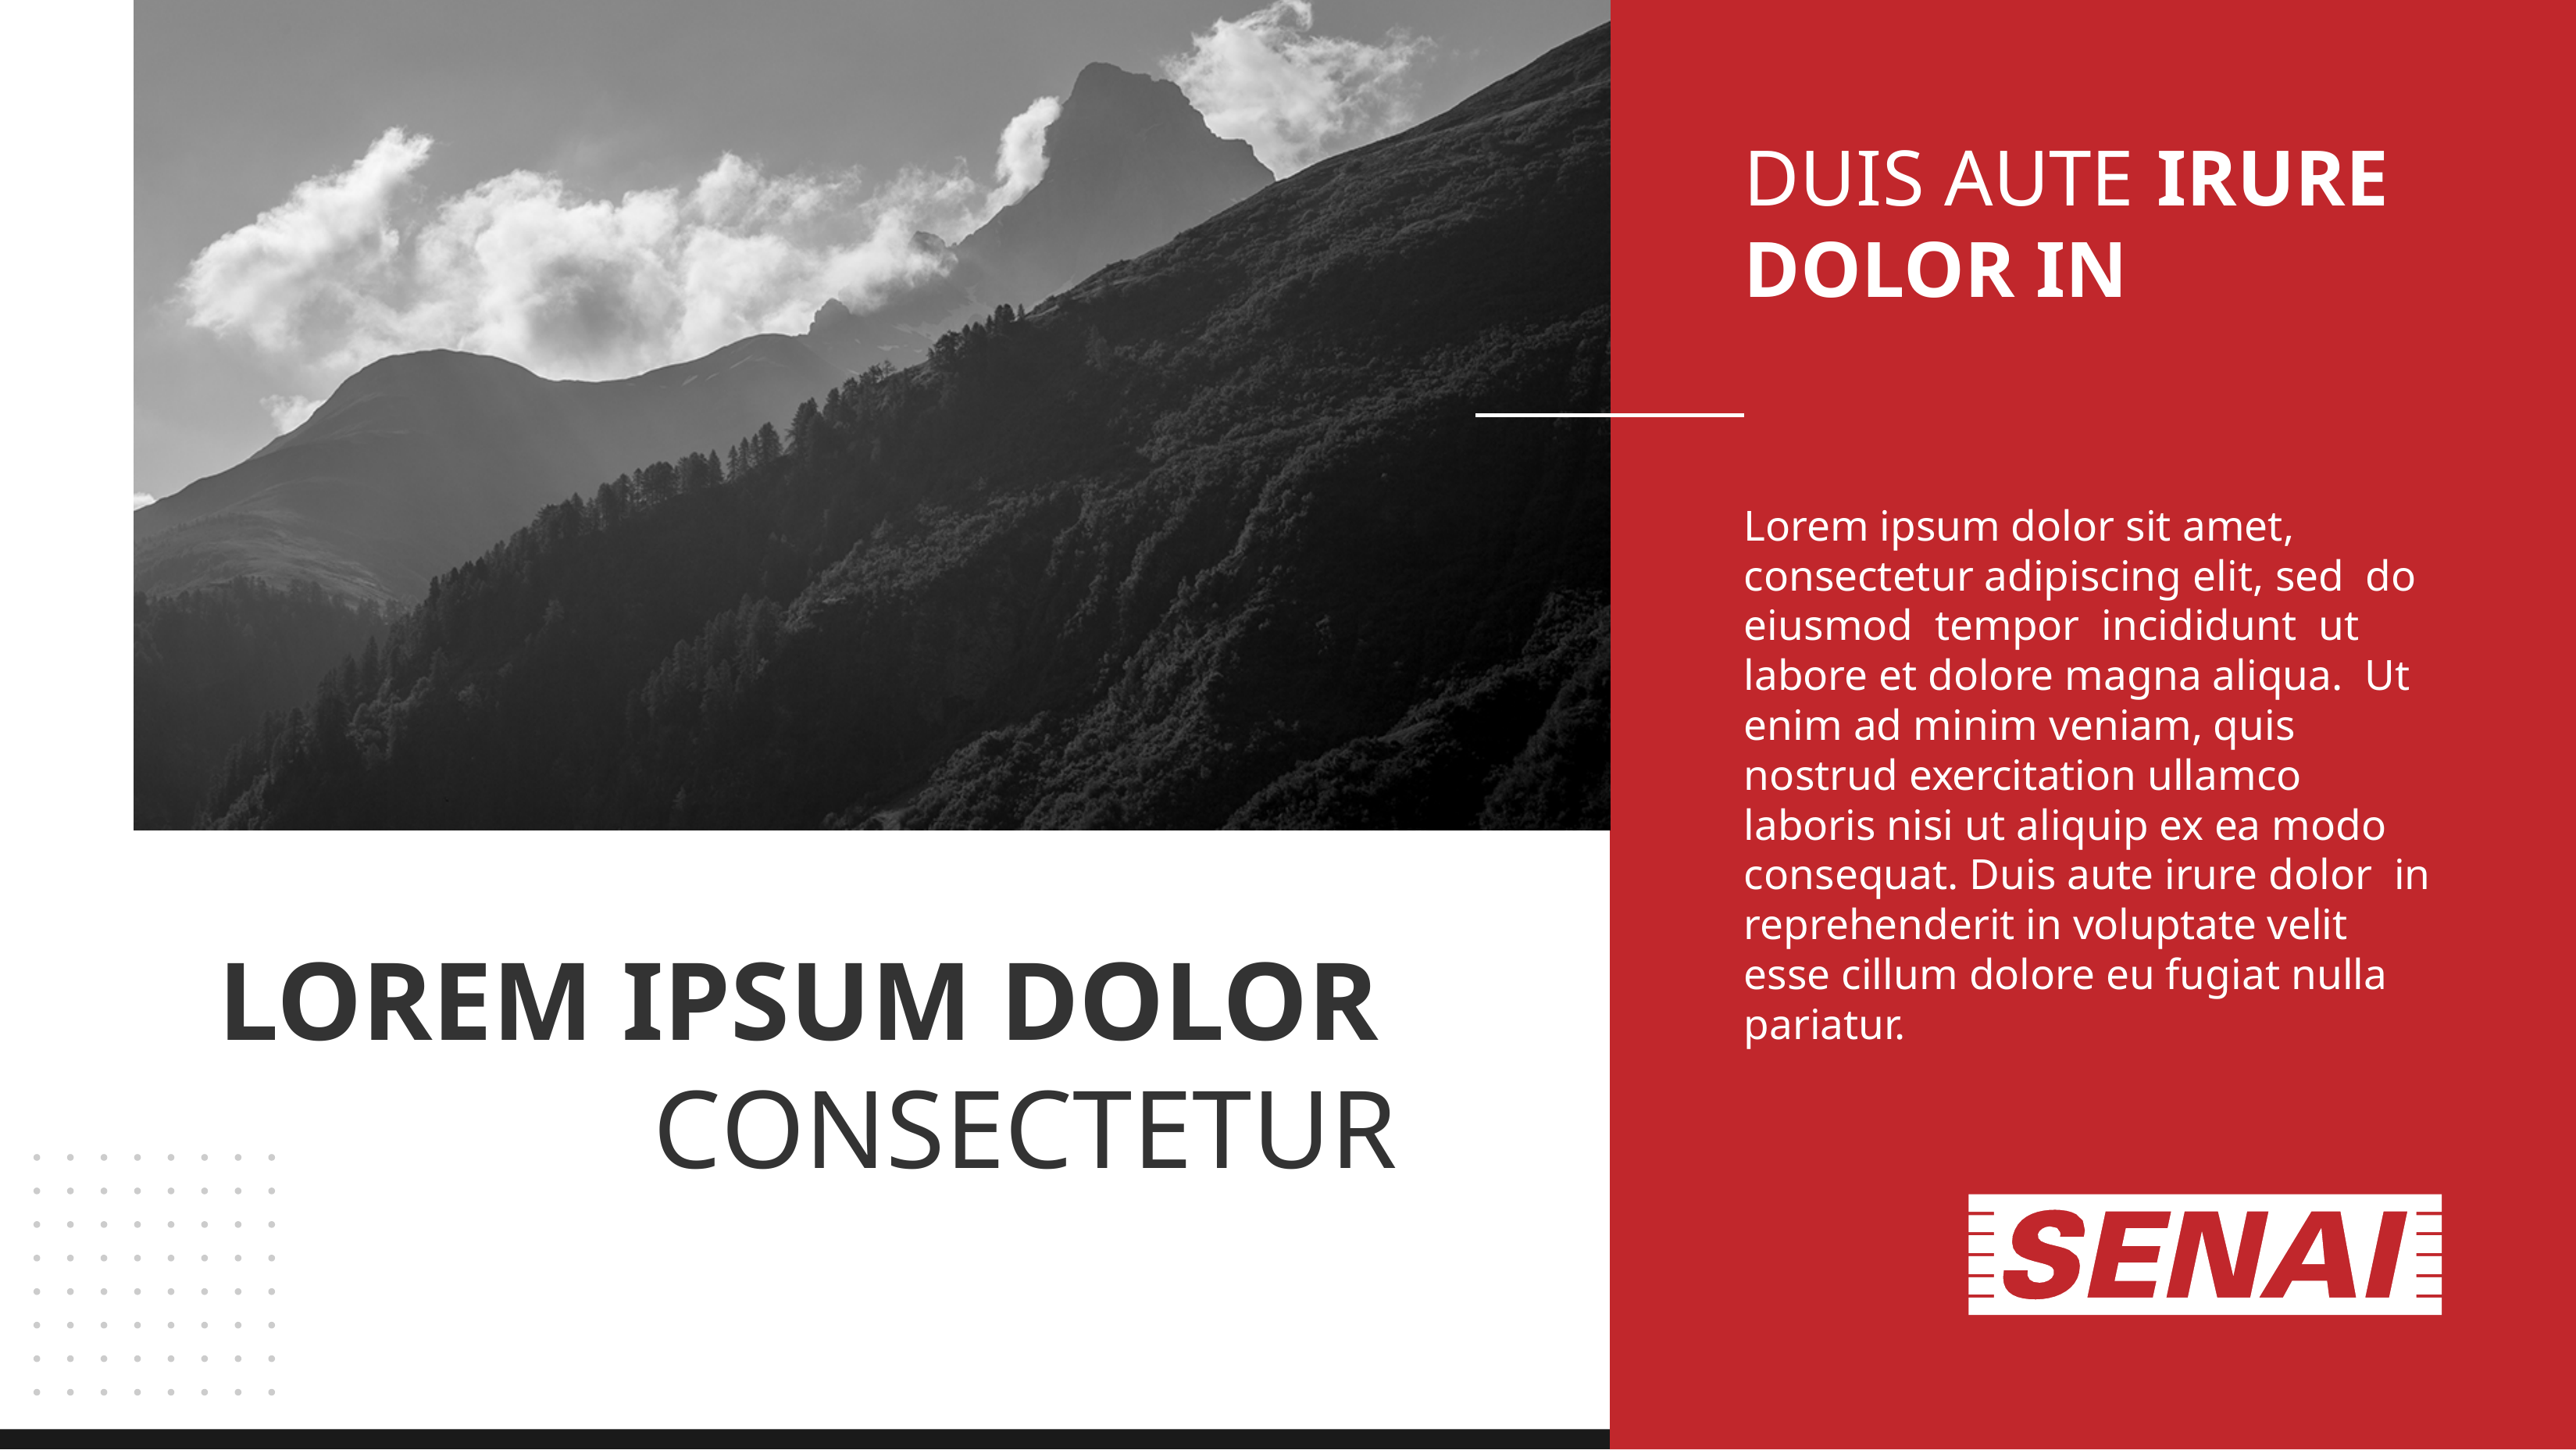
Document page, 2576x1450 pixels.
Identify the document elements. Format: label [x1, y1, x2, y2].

text_box [0, 0, 2576, 1450]
